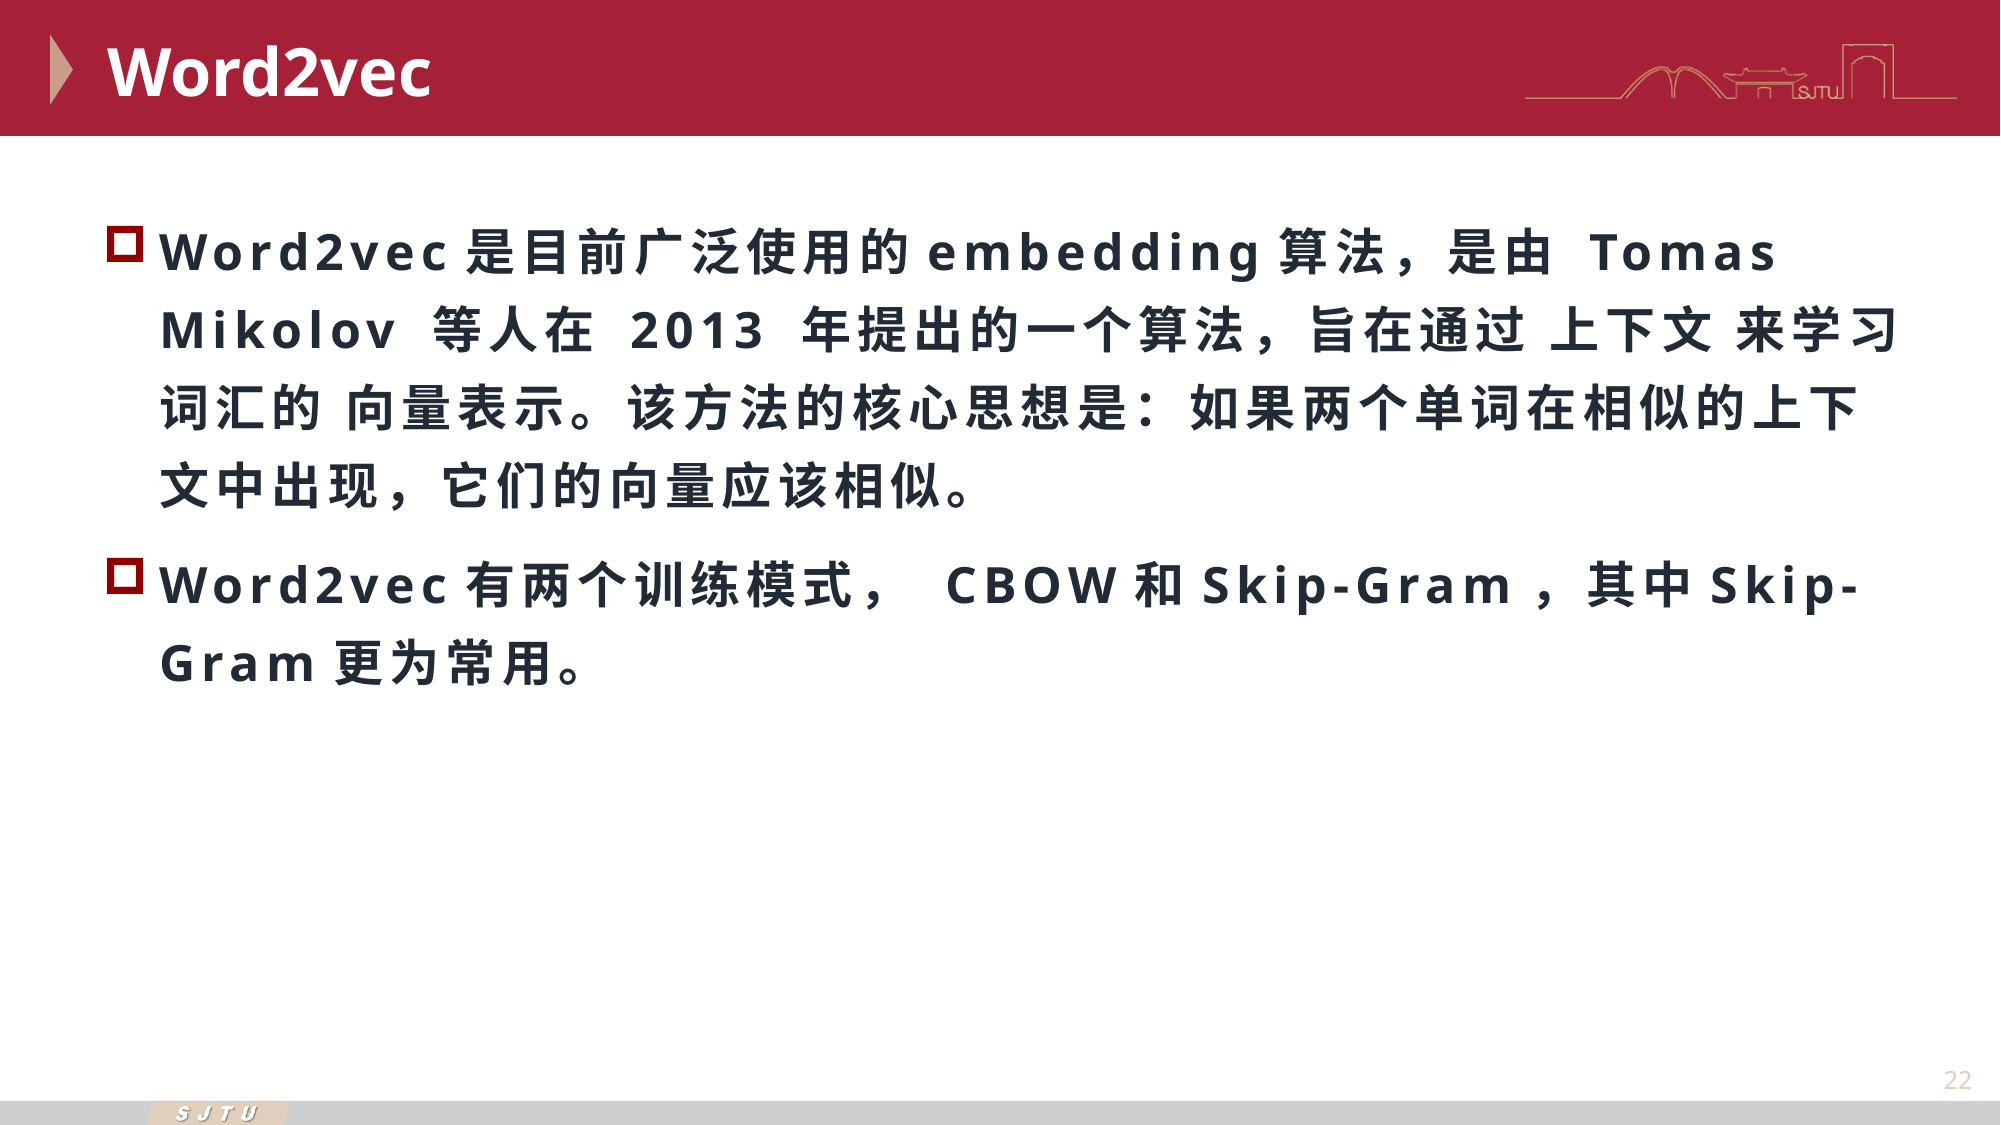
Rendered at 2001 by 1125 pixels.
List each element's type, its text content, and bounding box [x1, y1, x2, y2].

list Word2vec [92, 20, 1696, 119]
picture [163, 1102, 275, 1124]
list Word2vec是目前广泛使用的embedding算法，是由 Tomas Mikolov 等人在 2013 年提出的一个算法，旨在通过 上下文 来学习词汇的 向量表示。该方法的核心思想是：如果两个单词在相似的上下文中出现，它们的向量应该相似。 Word2vec有两个训练模式， CBOW和Skip-Gram，其中Skip-Gram更为常用。 [88, 195, 1922, 977]
slide_number 22 [1817, 1053, 1988, 1110]
